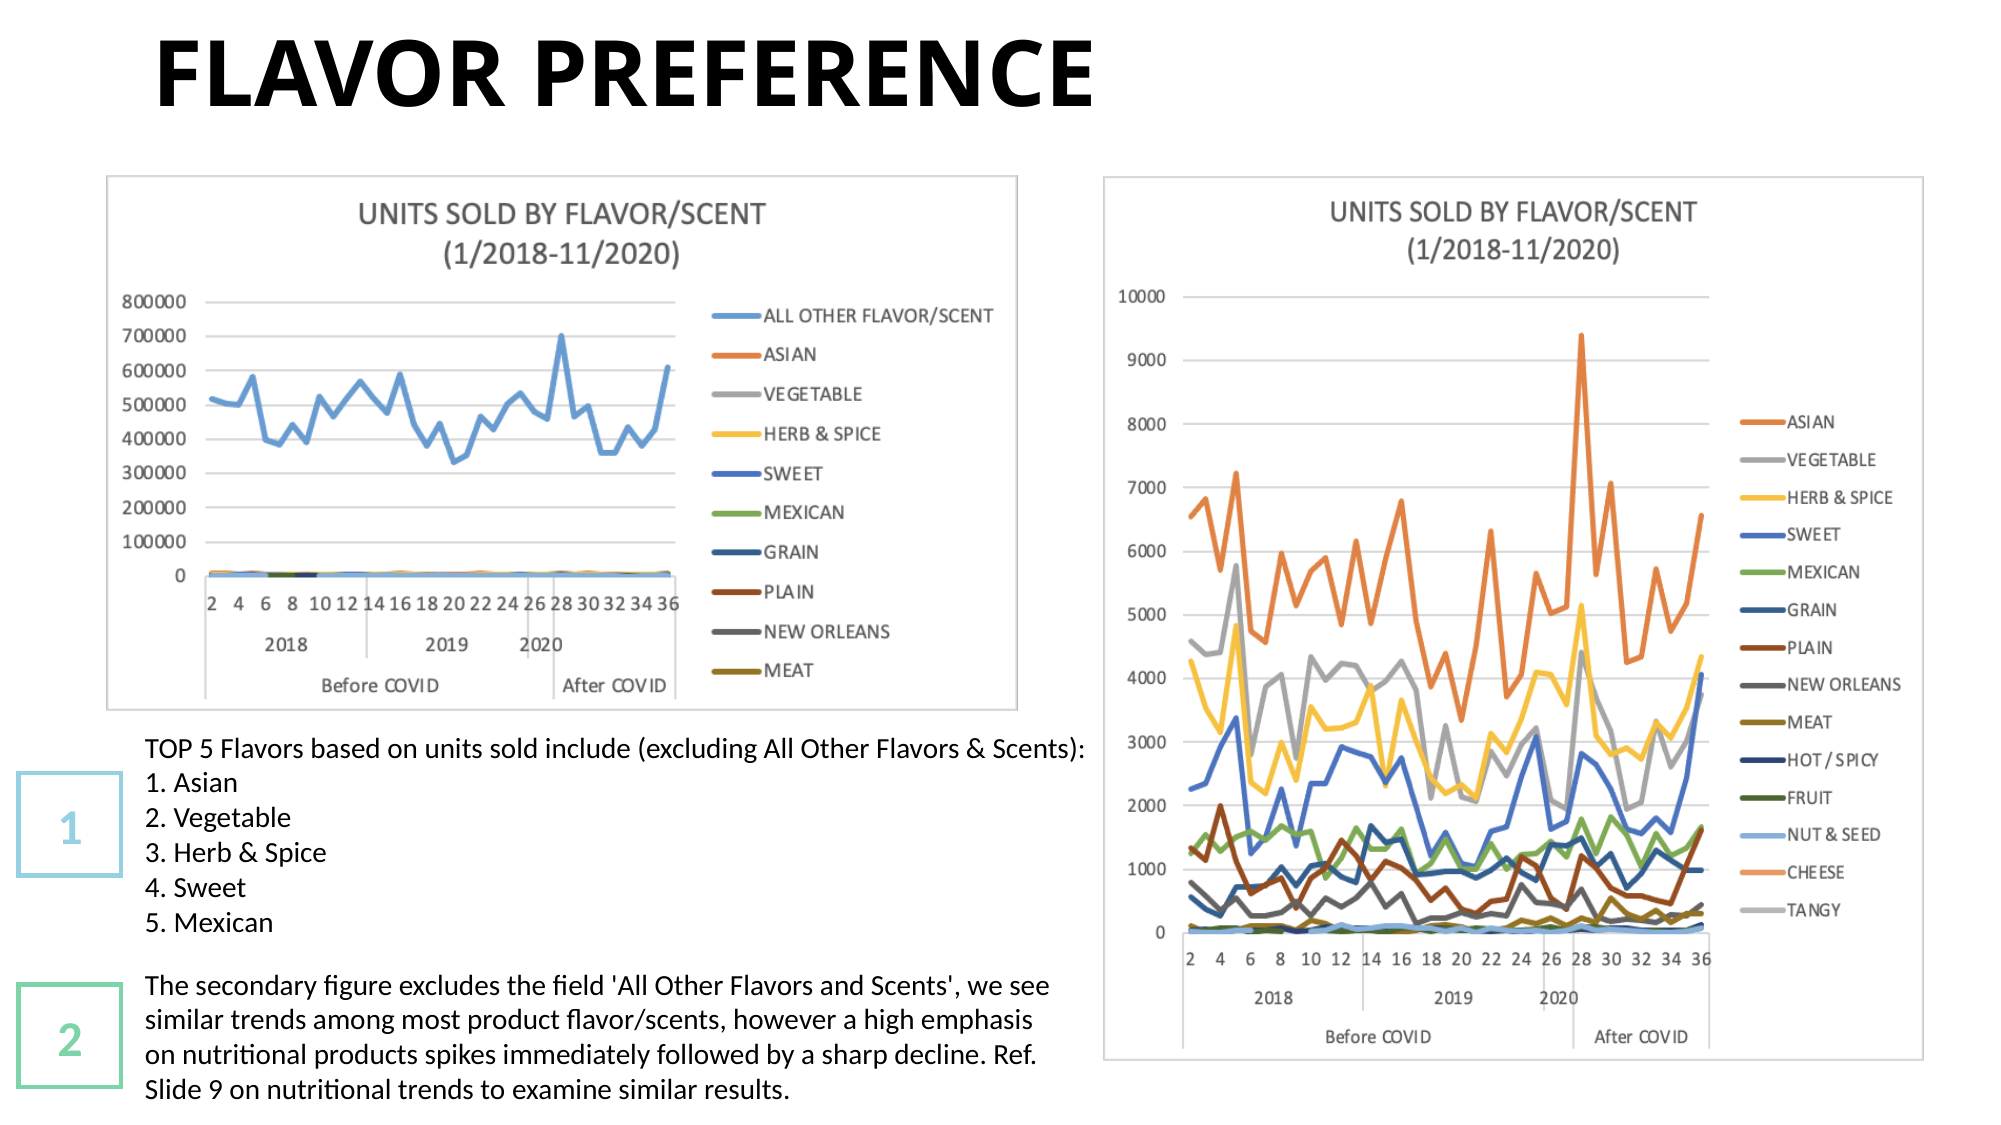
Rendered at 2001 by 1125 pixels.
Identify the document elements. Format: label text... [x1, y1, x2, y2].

text_box The secondary figure excludes the field 'All Other Flavors and Scents', we see similar trends among most product flavor/scents, however a high emphasis on nutritional products spikes immediately followed by a sharp decline. Ref. Slide 9 on nutritional trends to examine similar results. [129, 958, 1075, 1114]
picture [105, 175, 1019, 711]
text_box 1 [18, 772, 122, 876]
text_box TOP 5 Flavors based on units sold include (excluding All Other Flavors & Scents): 1. Asian 2. Vegetable 3. Herb & Spice 4. Sweet 5. Mexican [129, 721, 1102, 982]
text_box FLAVOR PREFERENCE [137, 0, 1863, 153]
picture [1102, 176, 1925, 1061]
text_box 2 [18, 984, 122, 1088]
